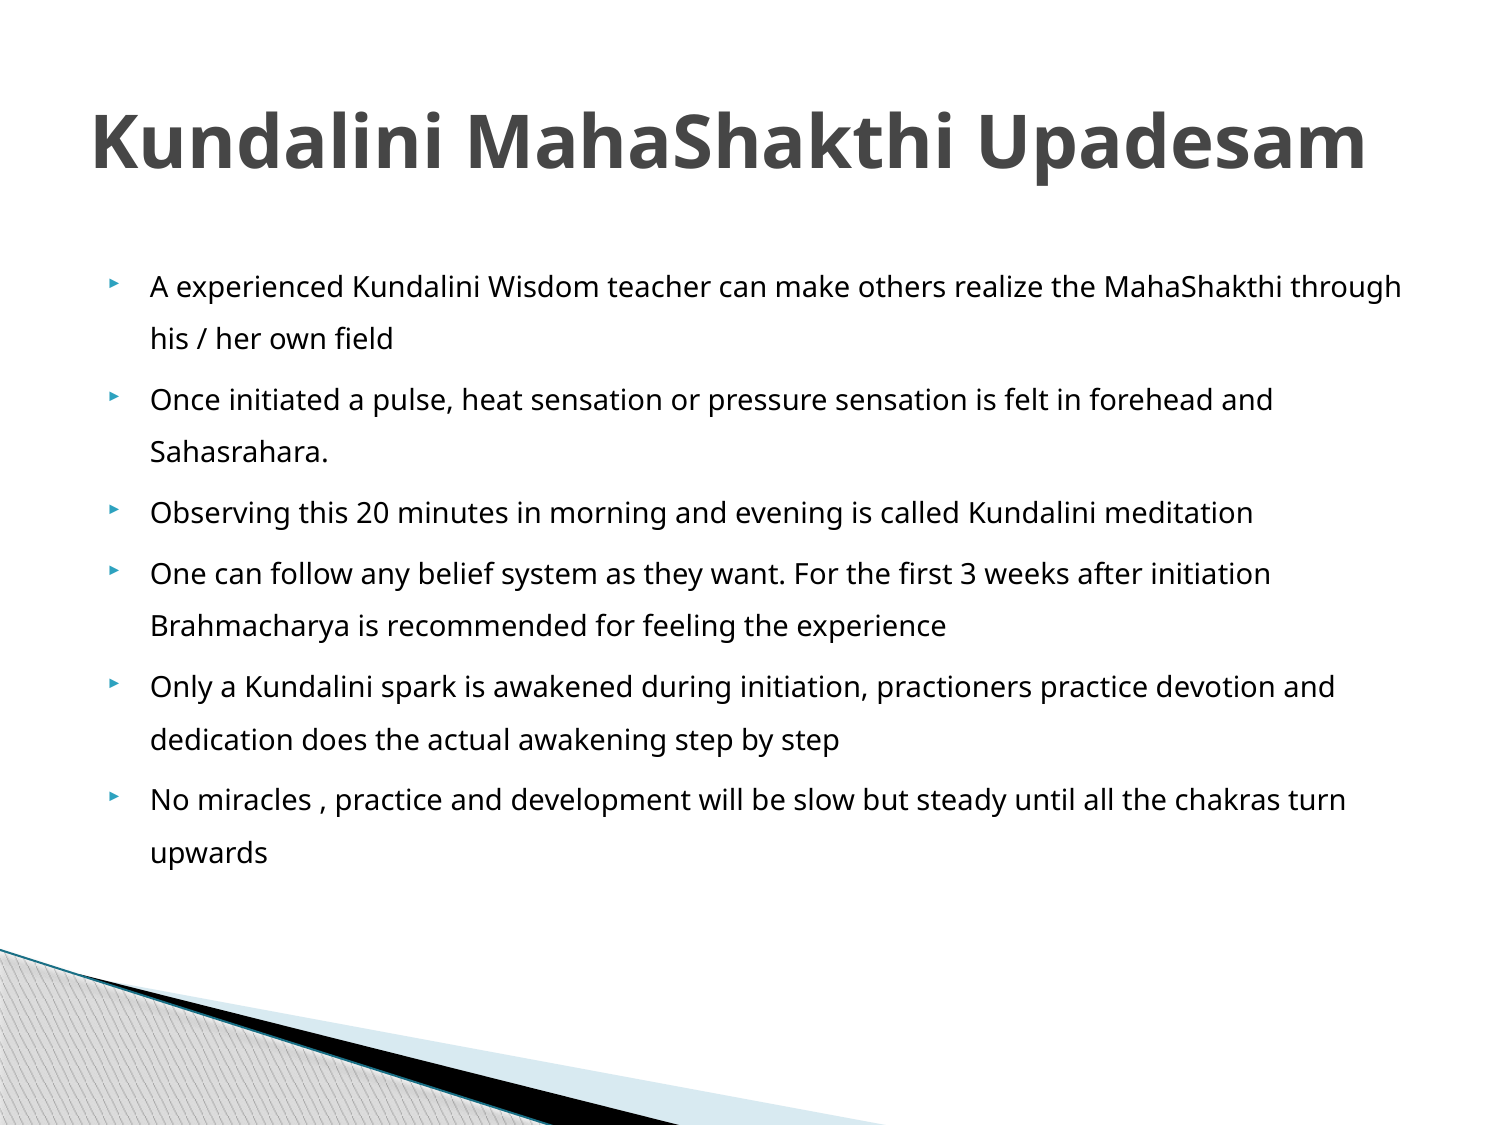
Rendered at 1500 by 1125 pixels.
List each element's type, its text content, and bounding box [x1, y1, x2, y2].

title Kundalini MahaShakthi Upadesam [75, 45, 1425, 233]
list A experienced Kundalini Wisdom teacher can make others realize the MahaShakthi through his / her own field Once initiated a pulse, heat sensation or pressure sensation is felt in forehead and Sahasrahara. Observing this 20 minutes in morning and evening is called Kundalini meditation One can follow any belief system as they want. For the first 3 weeks after initiation Brahmacharya is recommended for feeling the experience Only a Kundalini spark is awakened during initiation, practioners practice devotion and dedication does the actual awakening step by step No miracles , practice and development will be slow but steady until all the chakras turn upwards [75, 242, 1425, 986]
